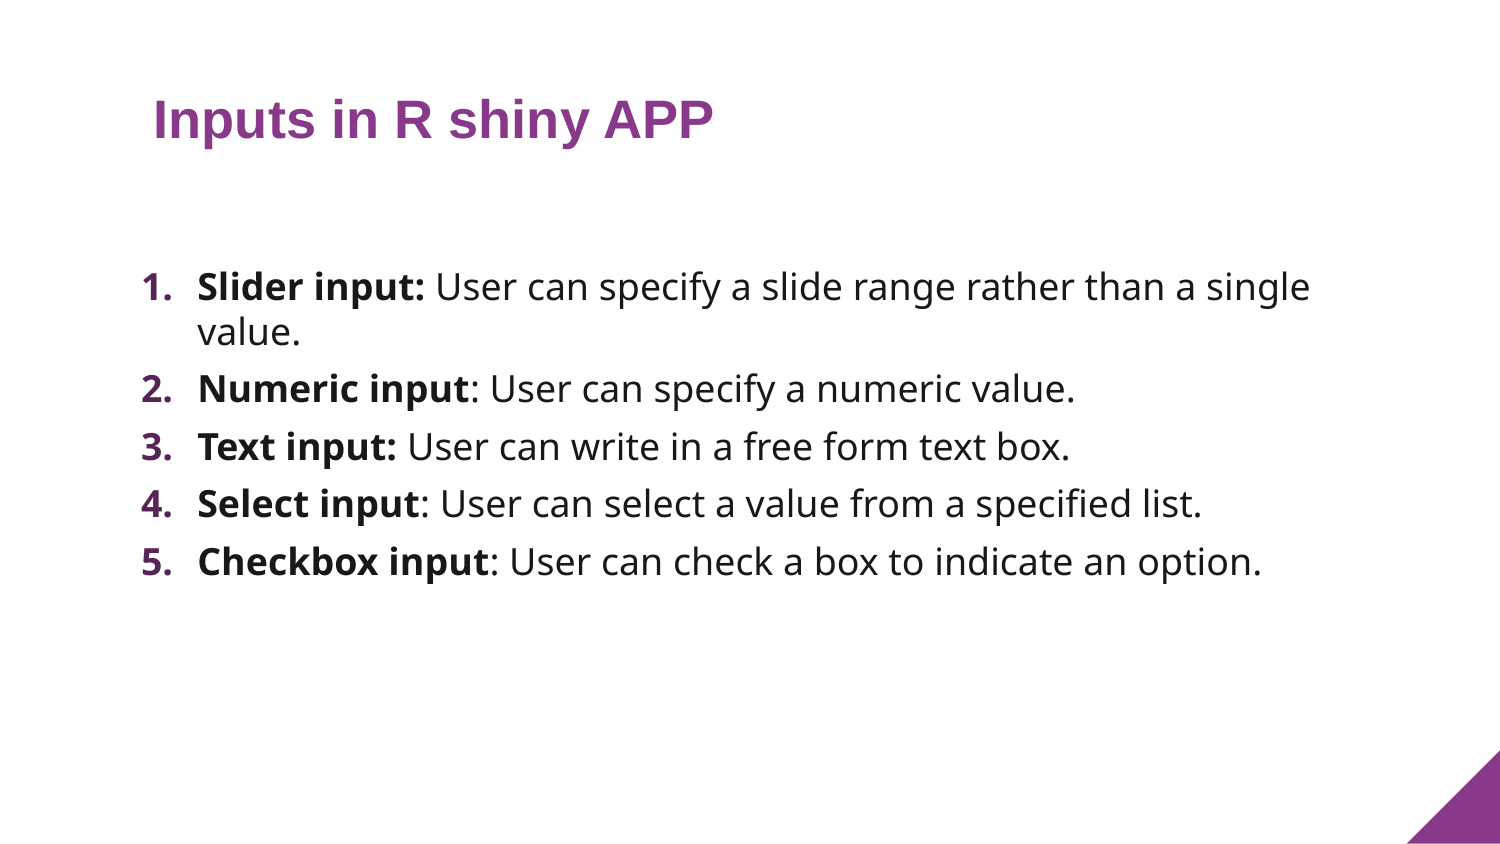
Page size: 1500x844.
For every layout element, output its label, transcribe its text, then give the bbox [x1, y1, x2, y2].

list Slider input: User can specify a slide range rather than a single value. Numeric input: User can specify a numeric value. Text input: User can write in a free form text box. Select input: User can select a value from a specified list. Checkbox input: User can check a box to indicate an option. [126, 247, 1412, 743]
title Inputs in R shiny APP [138, 69, 1140, 210]
